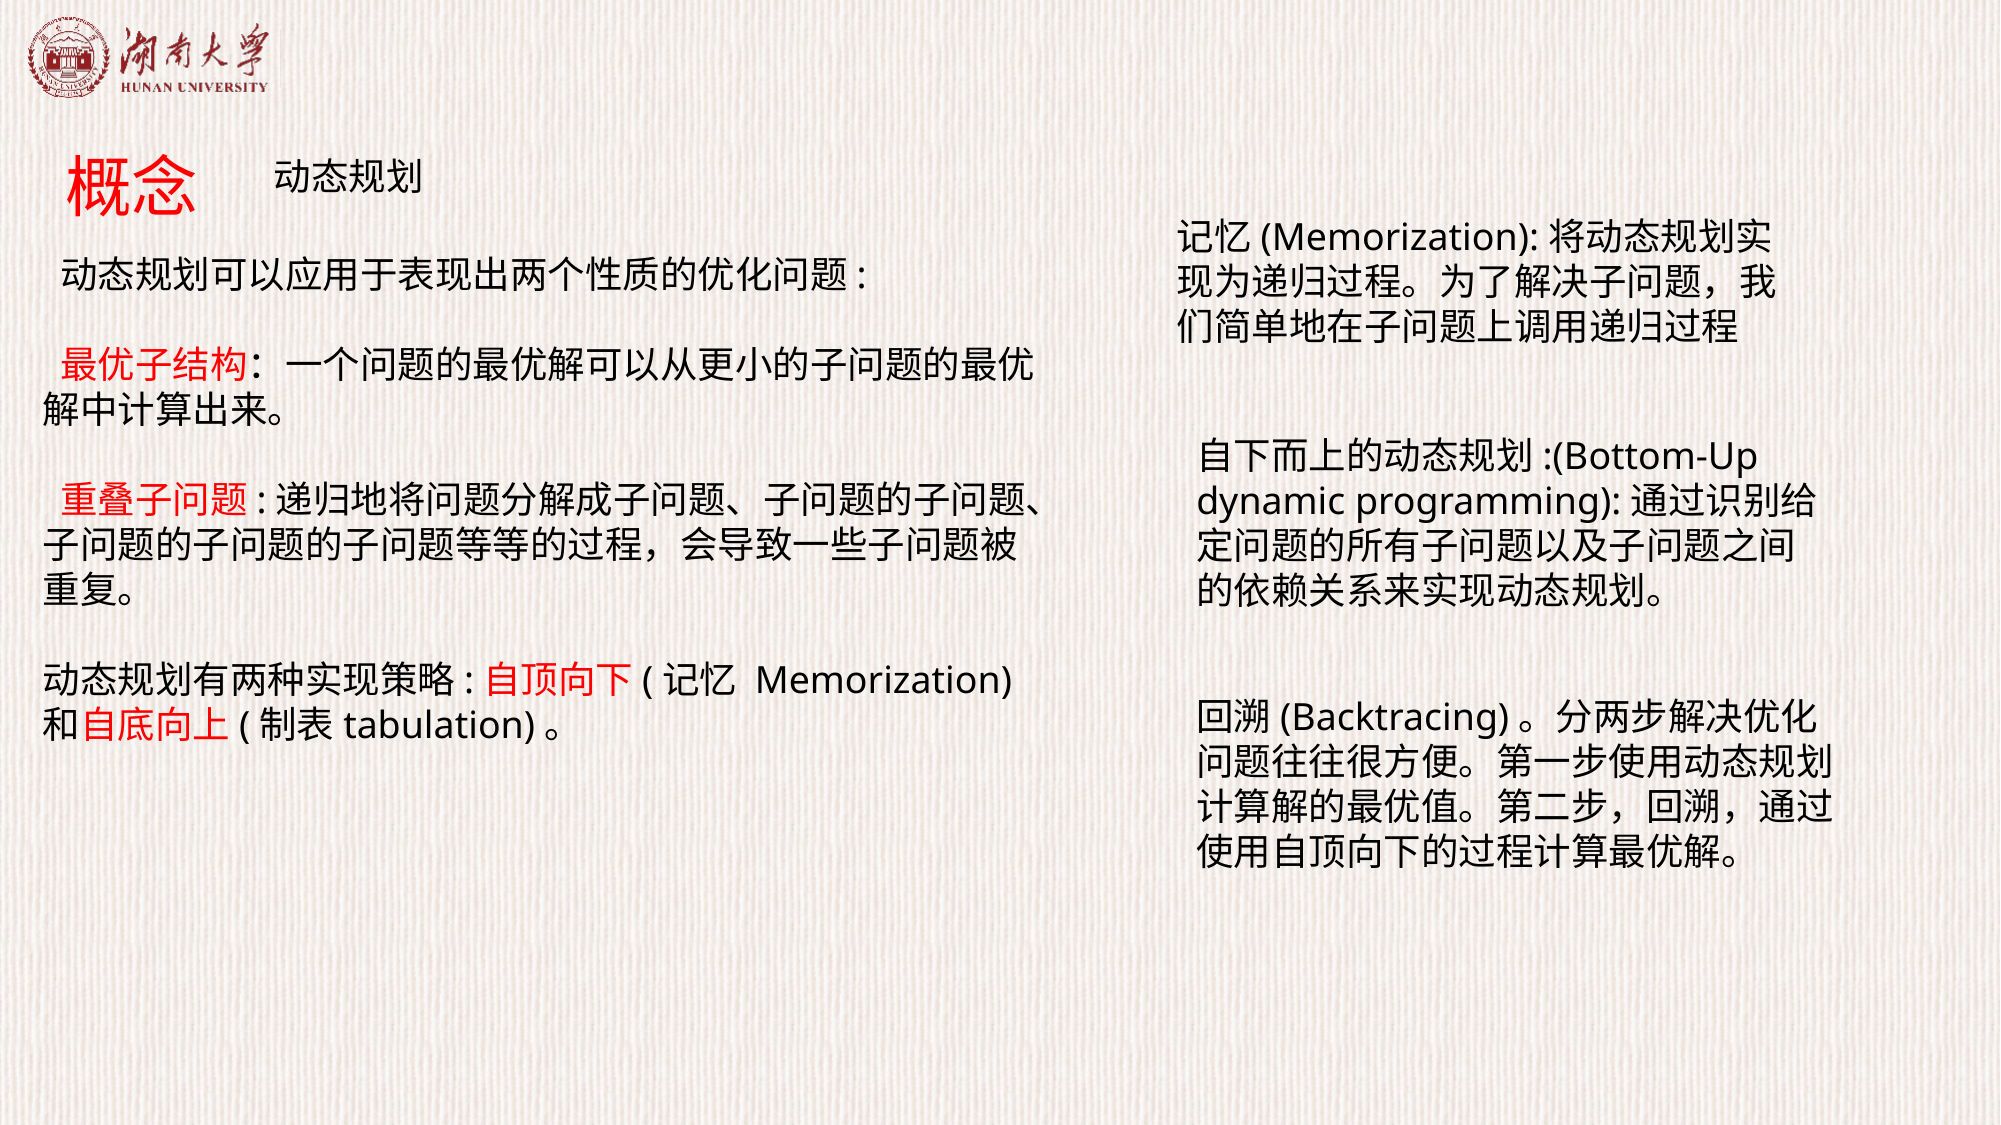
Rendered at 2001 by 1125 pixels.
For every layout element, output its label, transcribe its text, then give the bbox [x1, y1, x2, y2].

picture [27, 10, 281, 106]
text_box 动态规划 [259, 145, 1347, 205]
text_box 记忆(Memorization):将动态规划实现为递归过程。为了解决子问题，我们简单地在子问题上调用递归过程 [1161, 205, 1808, 356]
text_box 回溯(Backtracing)。分两步解决优化问题往往很方便。第一步使用动态规划计算解的最优值。第二步，回溯，通过使用自顶向下的过程计算最优解。 [1181, 686, 1867, 881]
text_box 概念 [50, 137, 594, 232]
text_box 自下而上的动态规划:(Bottom-Up dynamic programming):通过识别给定问题的所有子问题以及子问题之间的依赖关系来实现动态规划。 [1181, 424, 1837, 619]
text_box ​ 动态规划可以应用于表现出两个性质的优化问题: ​ 最优子结构：一个问题的最优解可以从更小的子问题的最优解中计算出来。 ​ 重叠子问题:递归地将问题分解成子问题、子问题的子问题、子问题的子问题的子问题等等的过程，会导致一些子问题被重复。 动态规划有两种实现策略:自顶向下(记忆 Memorization)和自底向上(制表tabulation)。 [27, 243, 1057, 754]
